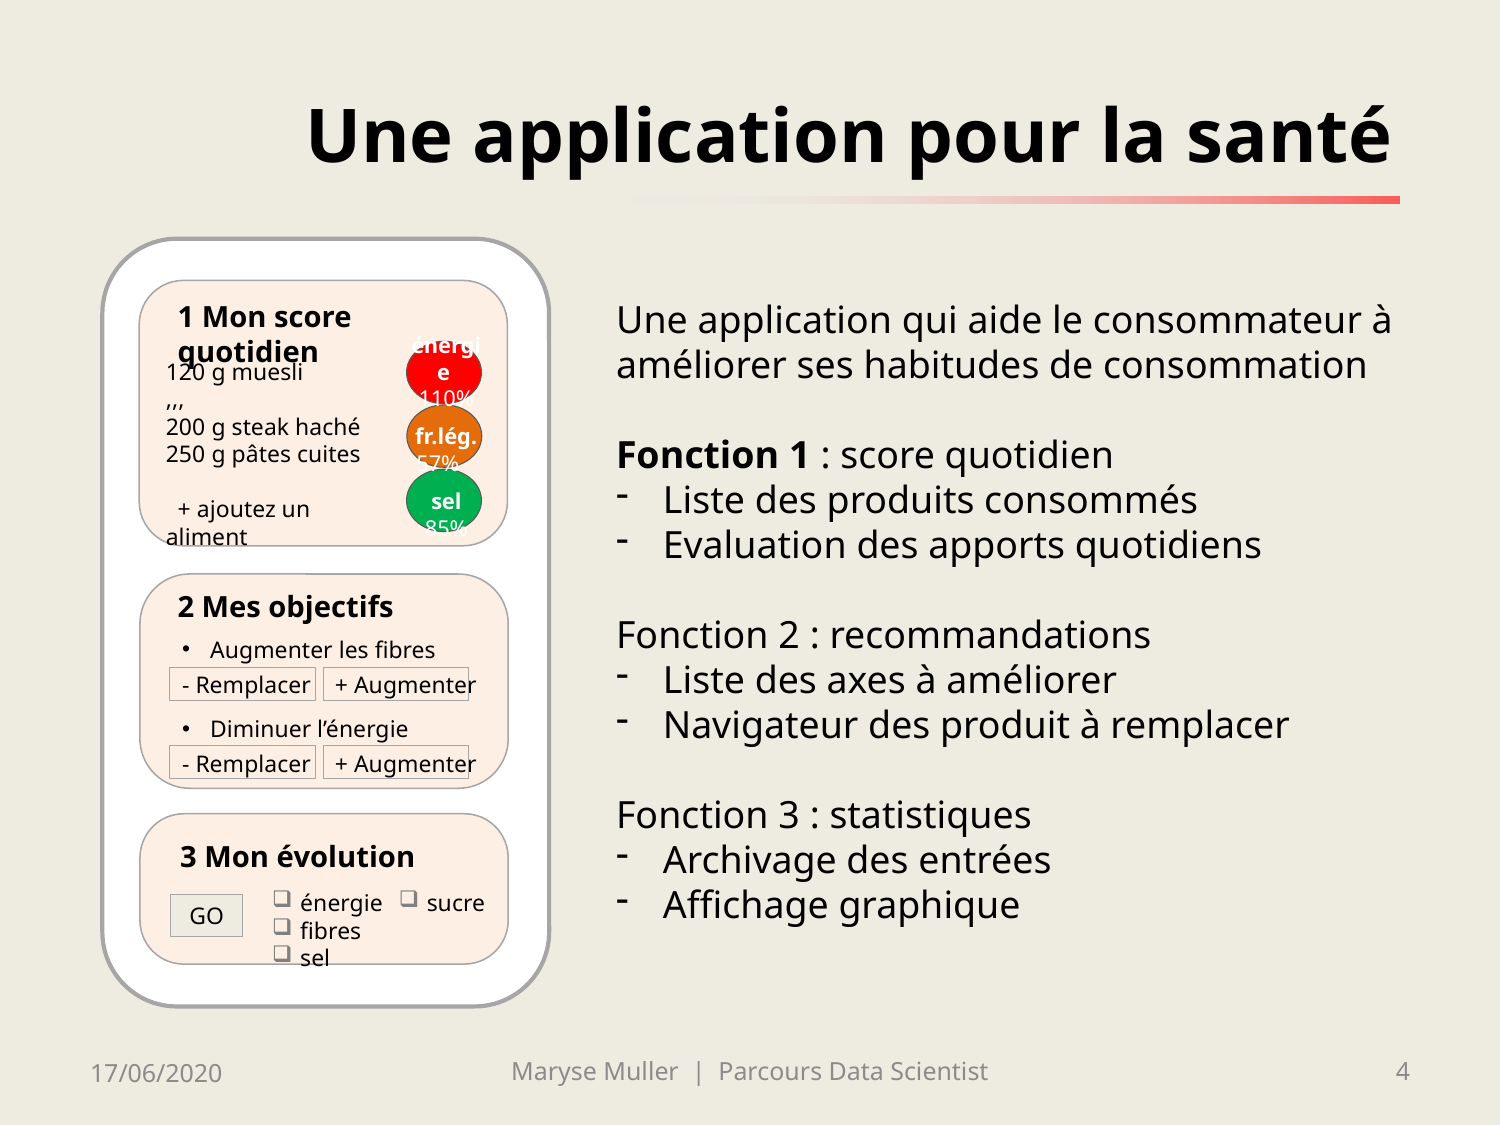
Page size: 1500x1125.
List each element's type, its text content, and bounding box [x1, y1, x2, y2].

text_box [138, 280, 509, 965]
slide_number 4 [1074, 1042, 1425, 1103]
text_box Une application qui aide le consommateur à améliorer ses habitudes de consommation Fonction 1 : score quotidien Liste des produits consommés Evaluation des apports quotidiens Fonction 2 : recommandations Liste des axes à améliorer Navigateur des produit à remplacer Fonction 3 : statistiques Archivage des entrées Affichage graphique [601, 289, 1412, 934]
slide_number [75, 1042, 425, 1103]
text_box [386, 341, 506, 532]
text_box énergie fibres sel sucre [257, 881, 541, 997]
footer Maryse Muller | Parcours Data Scientist [472, 1042, 1028, 1103]
title Une application pour la santé [191, 45, 1408, 220]
text_box [100, 236, 552, 1009]
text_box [167, 627, 494, 788]
